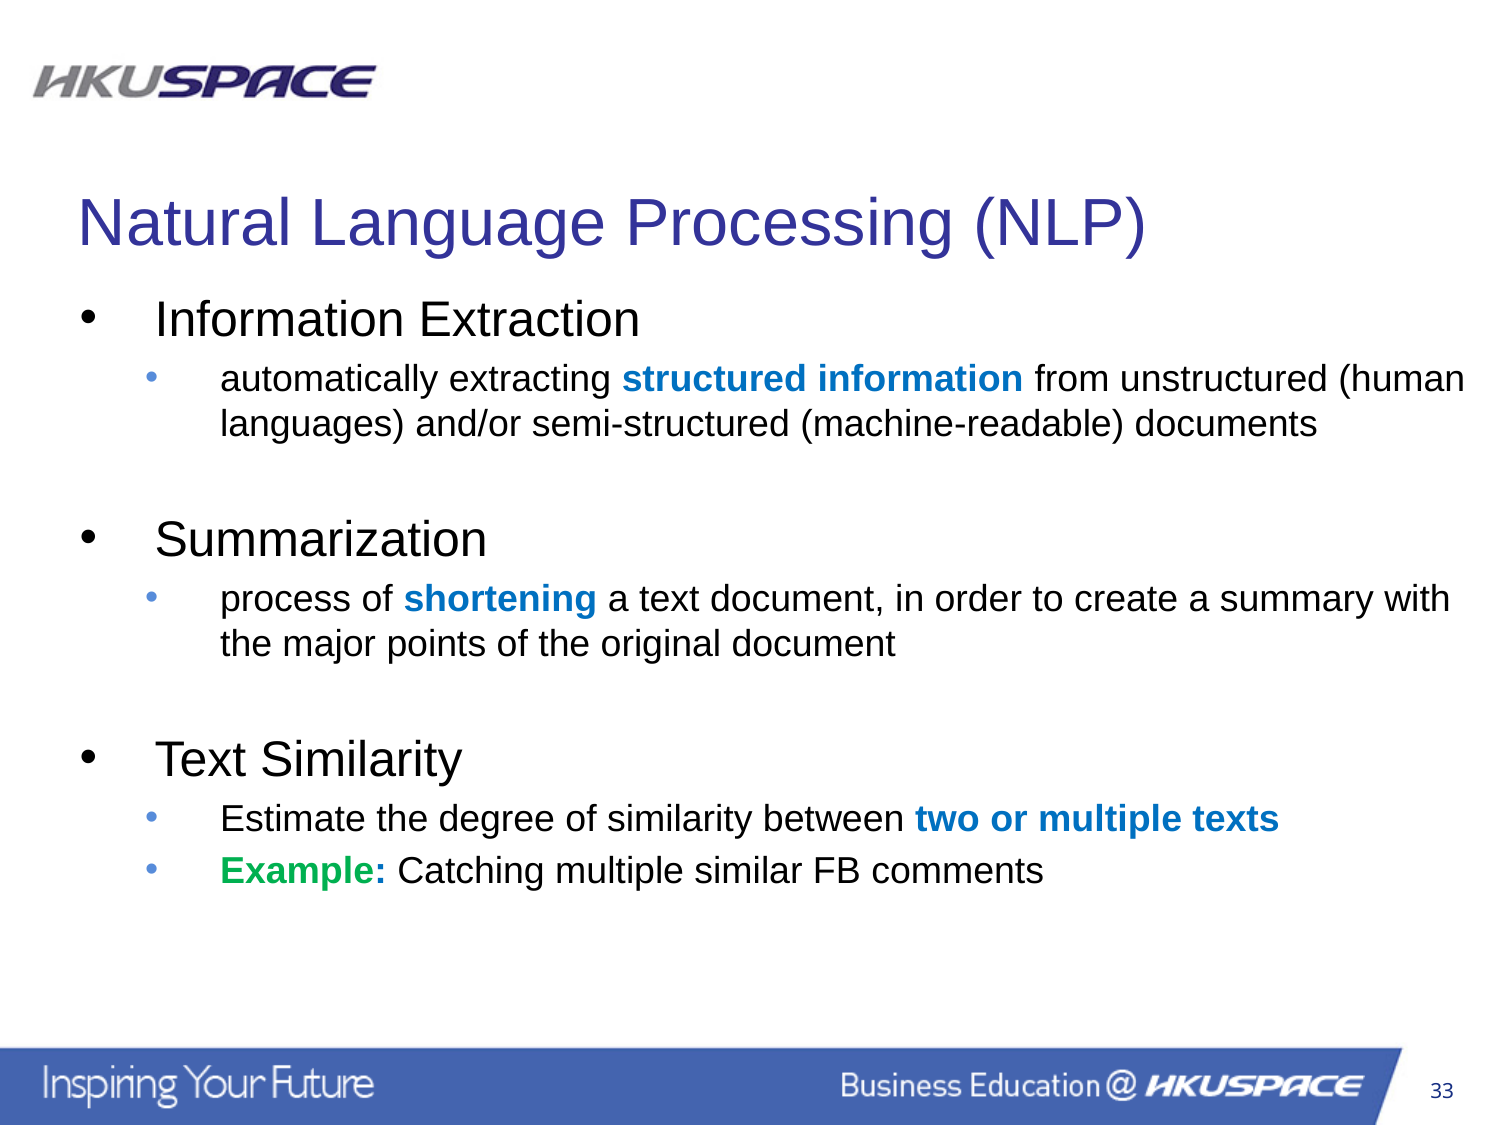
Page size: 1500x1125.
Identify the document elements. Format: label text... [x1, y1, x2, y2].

picture [0, 0, 1500, 1125]
slide_number 33 [1415, 1070, 1499, 1125]
title Natural Language Processing (NLP) [62, 101, 1388, 266]
text_box Information Extraction automatically extracting structured information from unstructured (human languages) and/or semi-structured (machine-readable) documents Summarization process of shortening a text document, in order to create a summary with the major points of the original document Text Similarity Estimate the degree of similarity between two or multiple texts Example: Catching multiple similar FB comments [64, 278, 1483, 1047]
